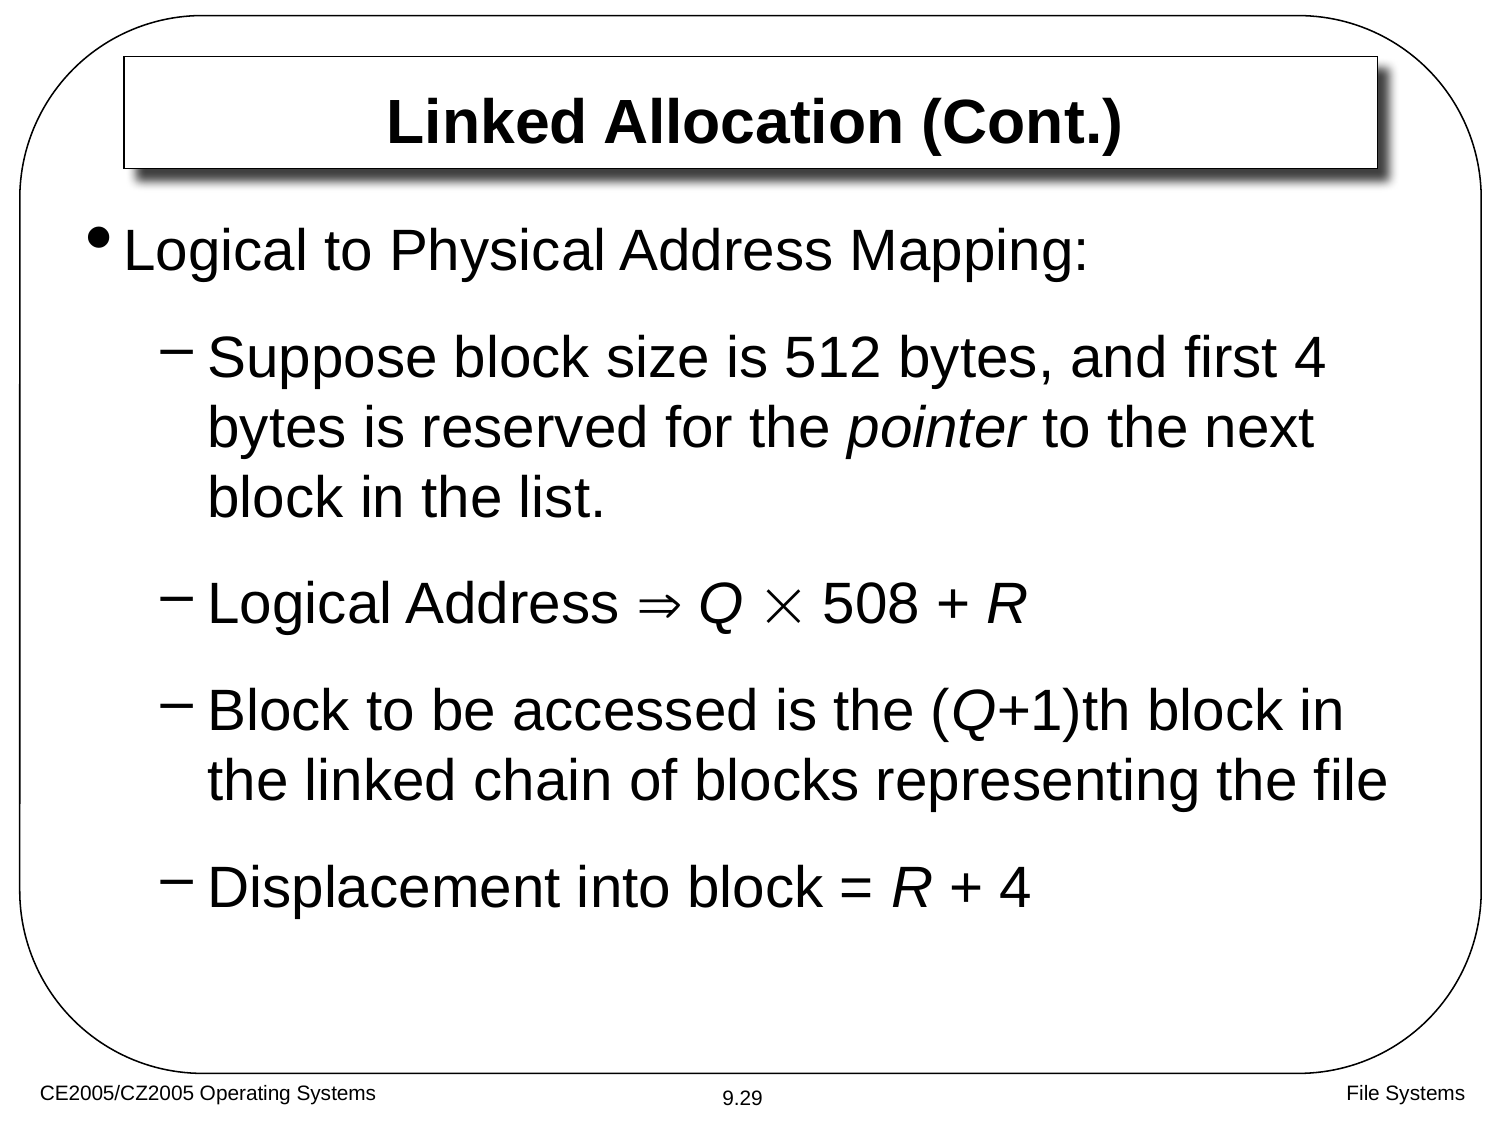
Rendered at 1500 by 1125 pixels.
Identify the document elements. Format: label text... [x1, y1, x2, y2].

text_box [124, 56, 1378, 169]
title Linked Allocation (Cont.) [190, 81, 1321, 157]
list Logical to Physical Address Mapping: Suppose block size is 512 bytes, and first 4 bytes is reserved for the pointer to the next block in the list. Logical Address  Q  508 + R Block to be accessed is the (Q+1)th block in the linked chain of blocks representing the file Displacement into block = R + 4 [70, 204, 1427, 1037]
